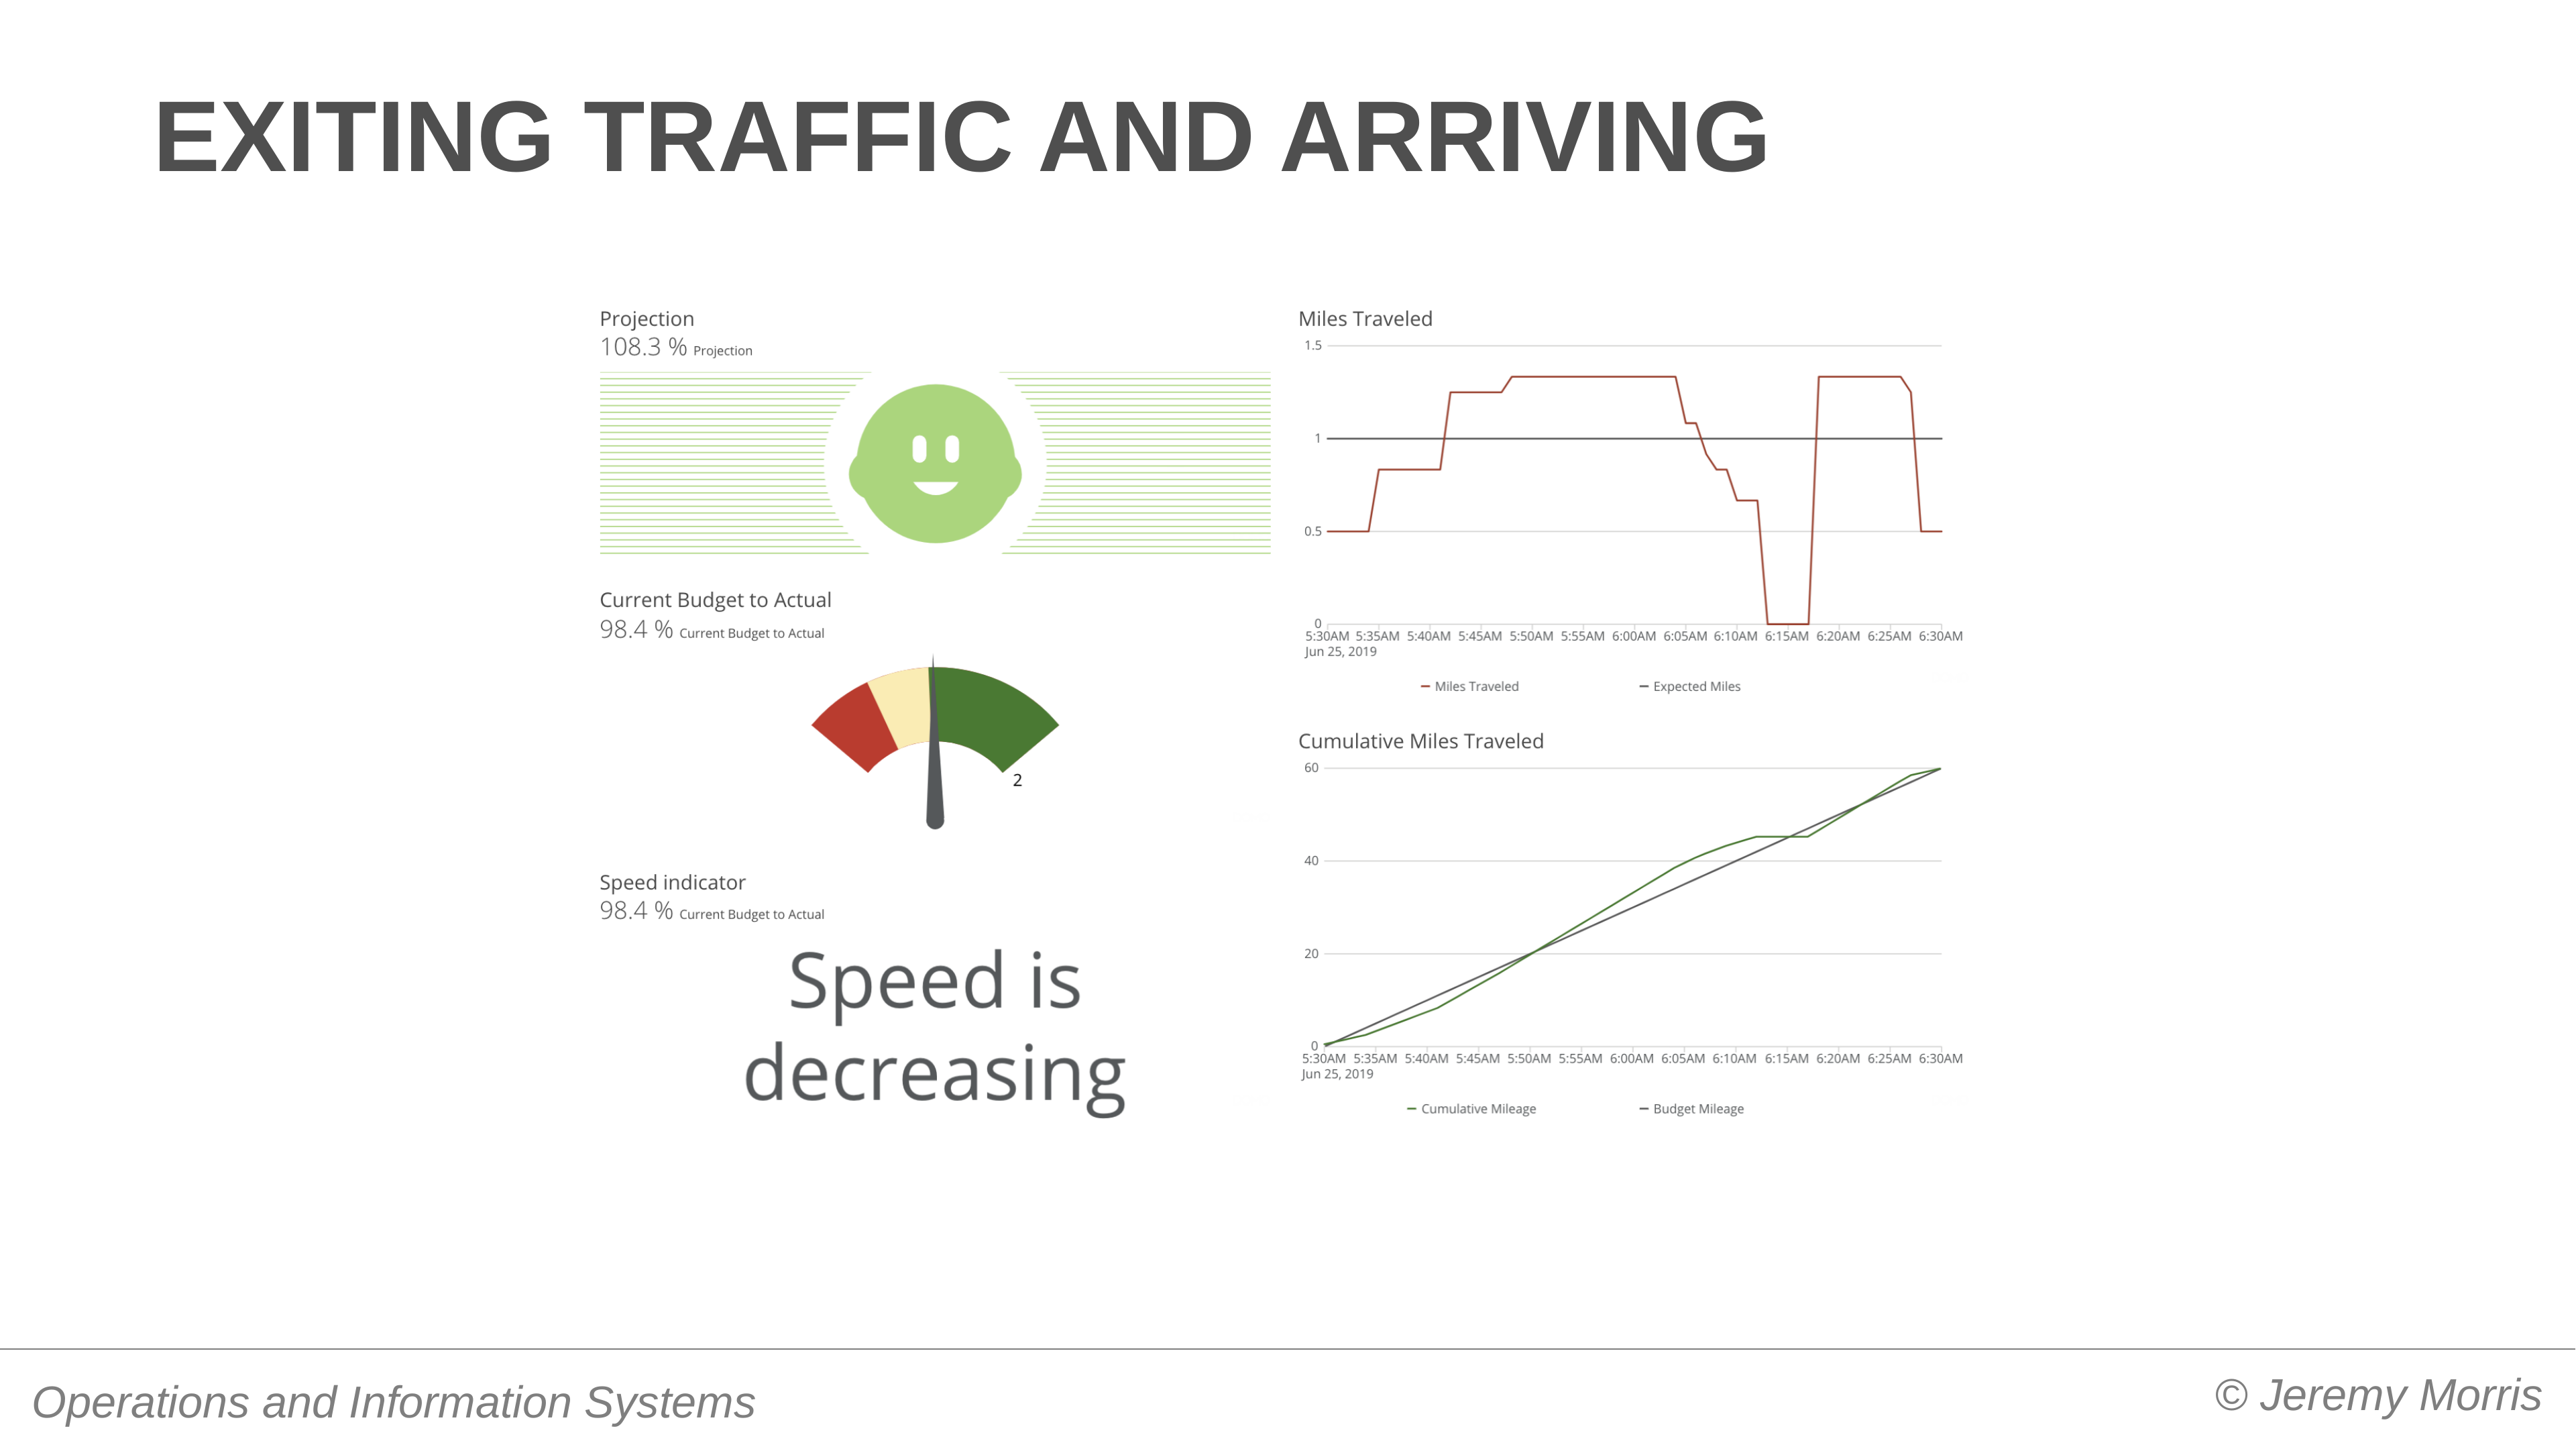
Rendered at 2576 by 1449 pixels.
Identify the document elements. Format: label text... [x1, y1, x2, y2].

picture [584, 297, 1991, 1152]
title Exiting traffic and arriving [128, 53, 2447, 204]
